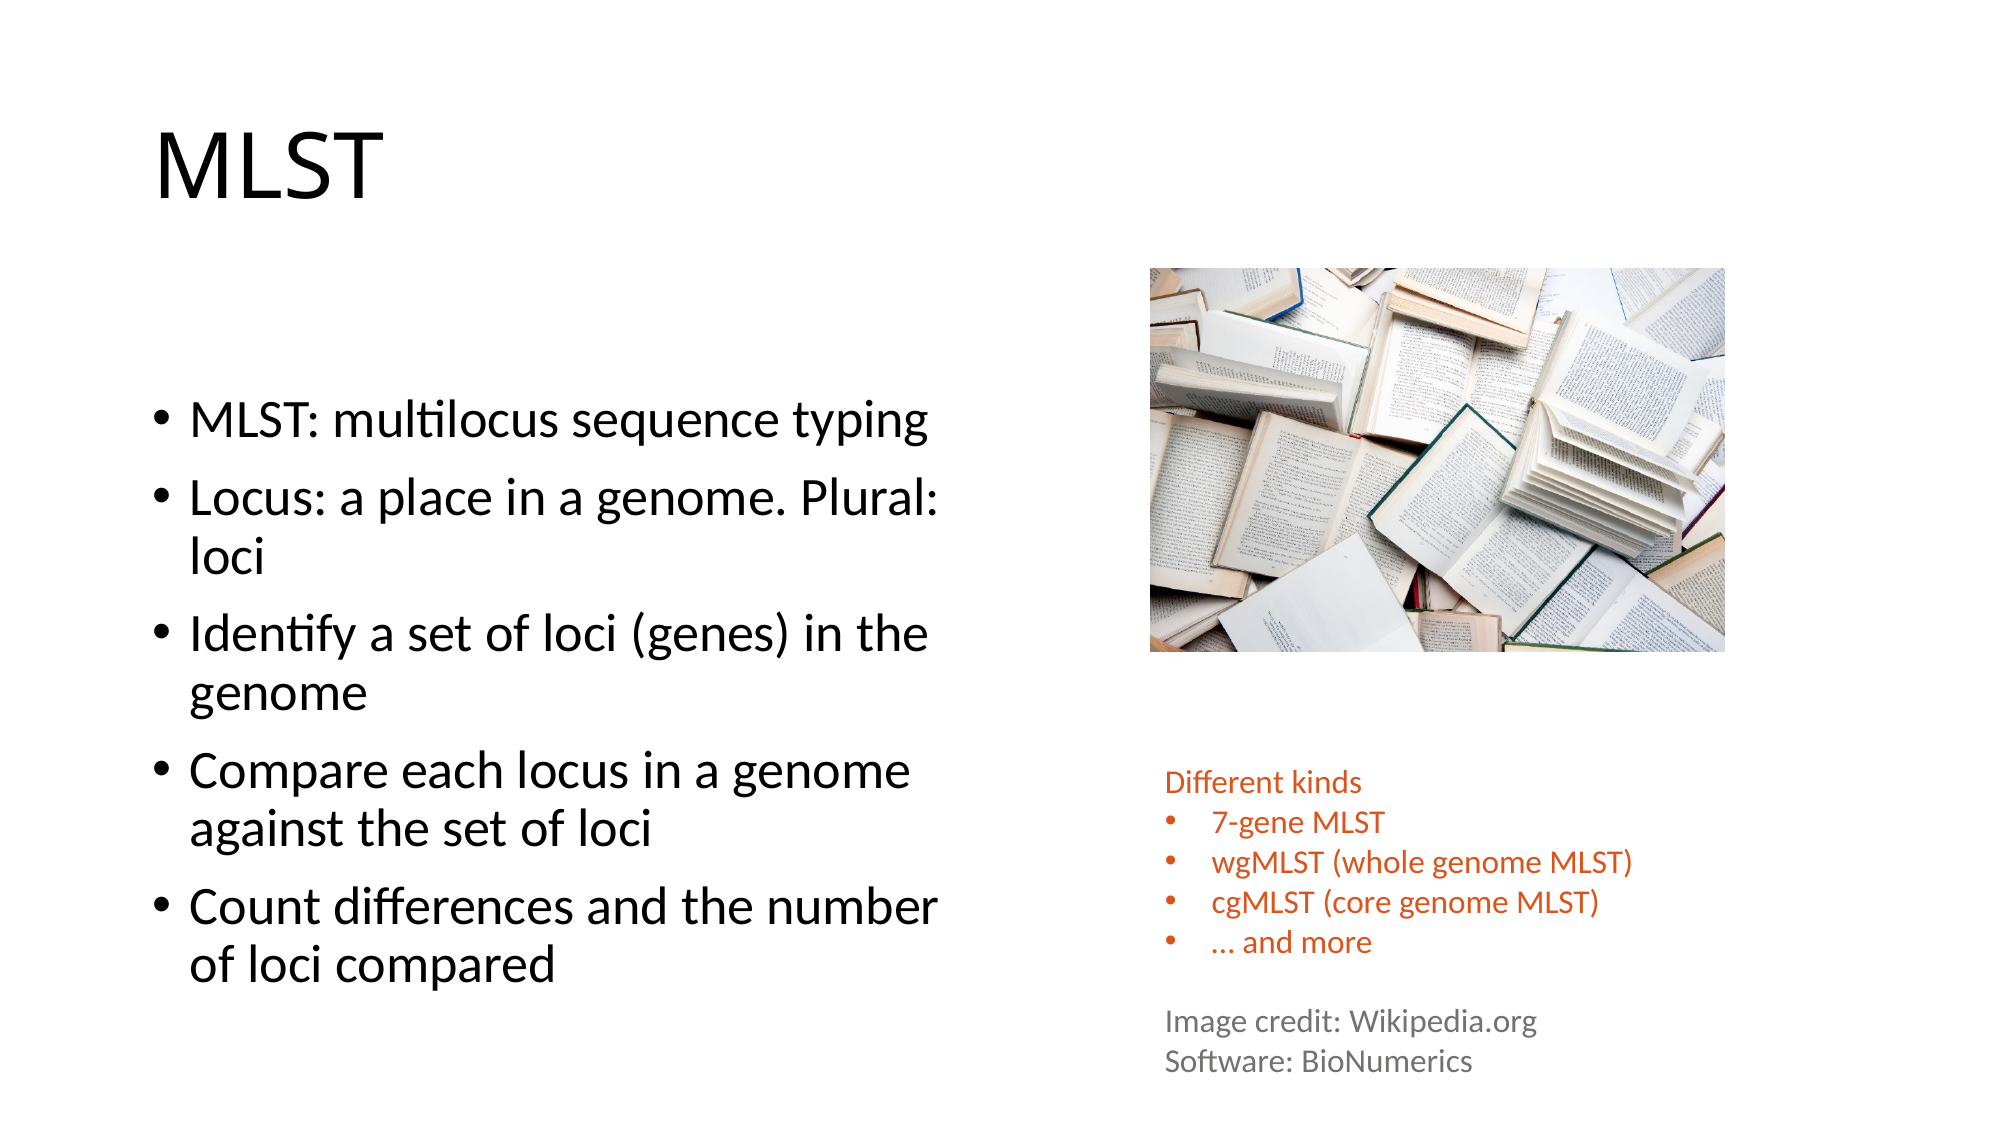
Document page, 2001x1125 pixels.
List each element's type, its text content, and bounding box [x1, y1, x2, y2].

text_box Different kinds 7-gene MLST wgMLST (whole genome MLST) cgMLST (core genome MLST) … and more Image credit: Wikipedia.org Software: BioNumerics [1150, 752, 1724, 1087]
list MLST: multilocus sequence typing Locus: a place in a genome. Plural: loci Identify a set of loci (genes) in the genome Compare each locus in a genome against the set of loci Count differences and the number of loci compared [137, 299, 988, 1014]
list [1150, 268, 1725, 652]
title MLST [137, 59, 1863, 278]
